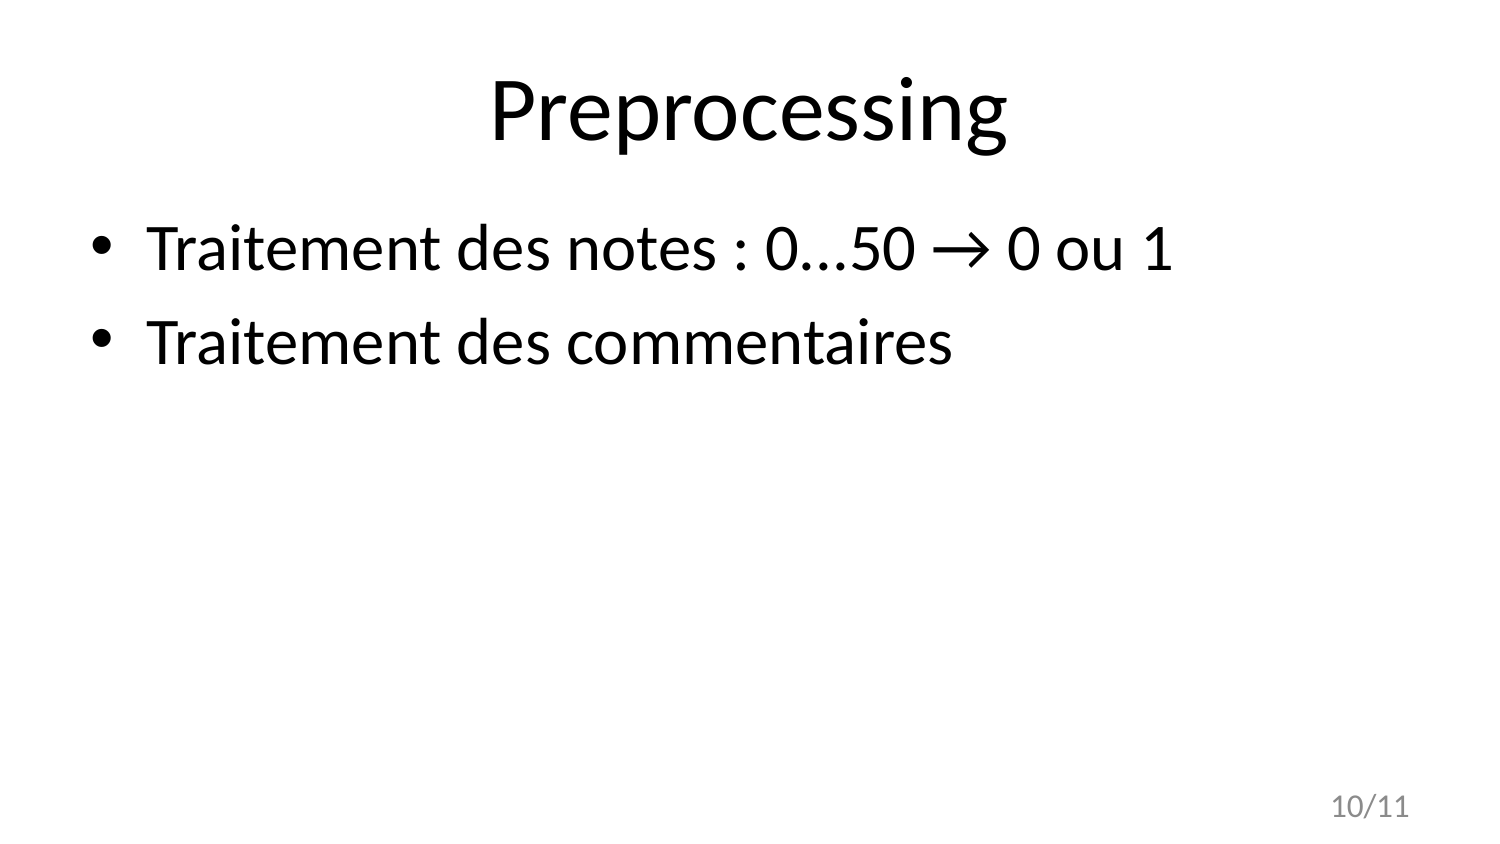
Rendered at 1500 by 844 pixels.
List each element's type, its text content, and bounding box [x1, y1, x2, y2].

text_box <numéro>/11 [1074, 782, 1425, 827]
text_box Preprocessing [74, 33, 1425, 174]
text_box Traitement des notes : 0...50 → 0 ou 1 Traitement des commentaires [74, 196, 1425, 754]
